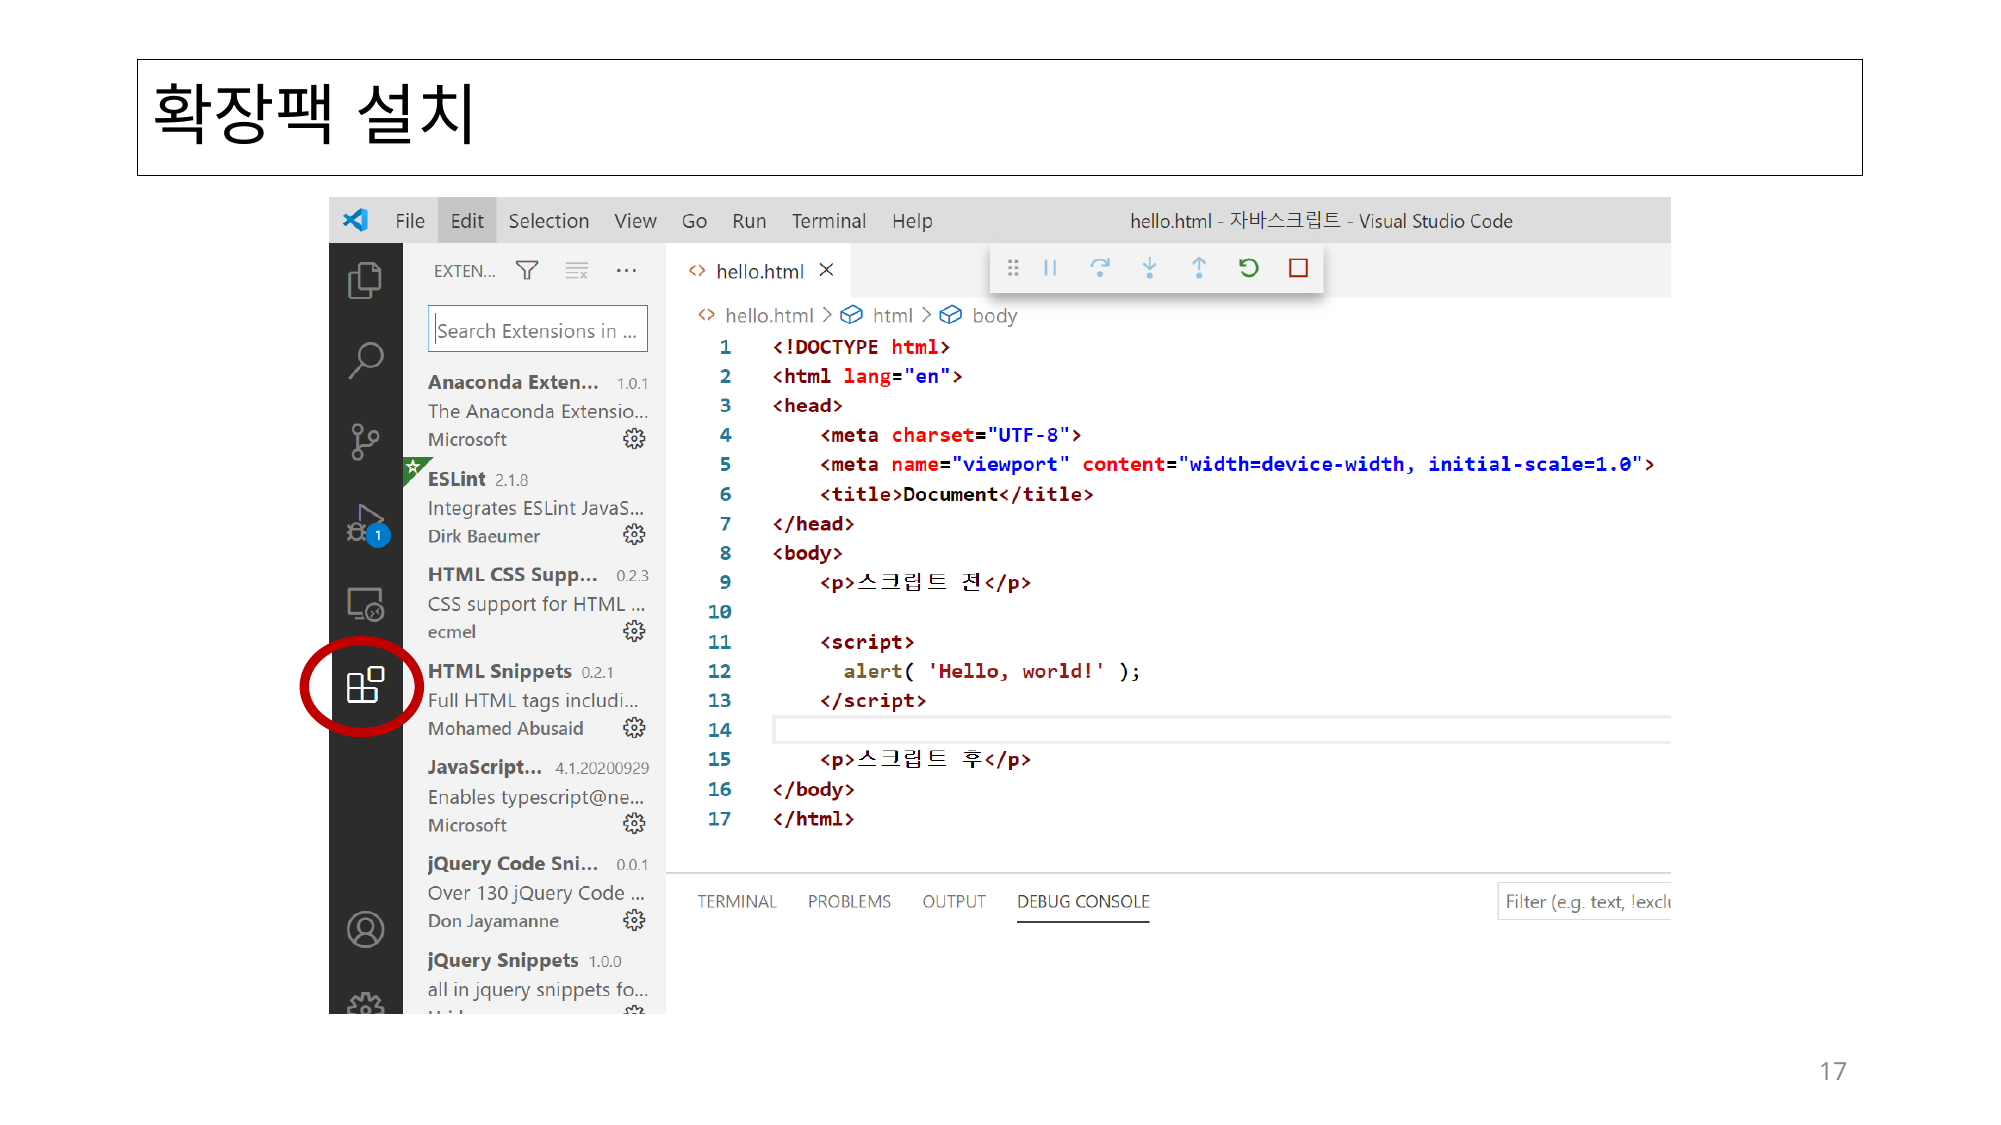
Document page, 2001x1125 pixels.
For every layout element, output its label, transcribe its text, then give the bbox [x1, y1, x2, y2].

text_box [303, 648, 328, 725]
title 확장팩 설치 [137, 59, 1863, 176]
slide_number 17 [1412, 1042, 1863, 1103]
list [328, 197, 1671, 1014]
